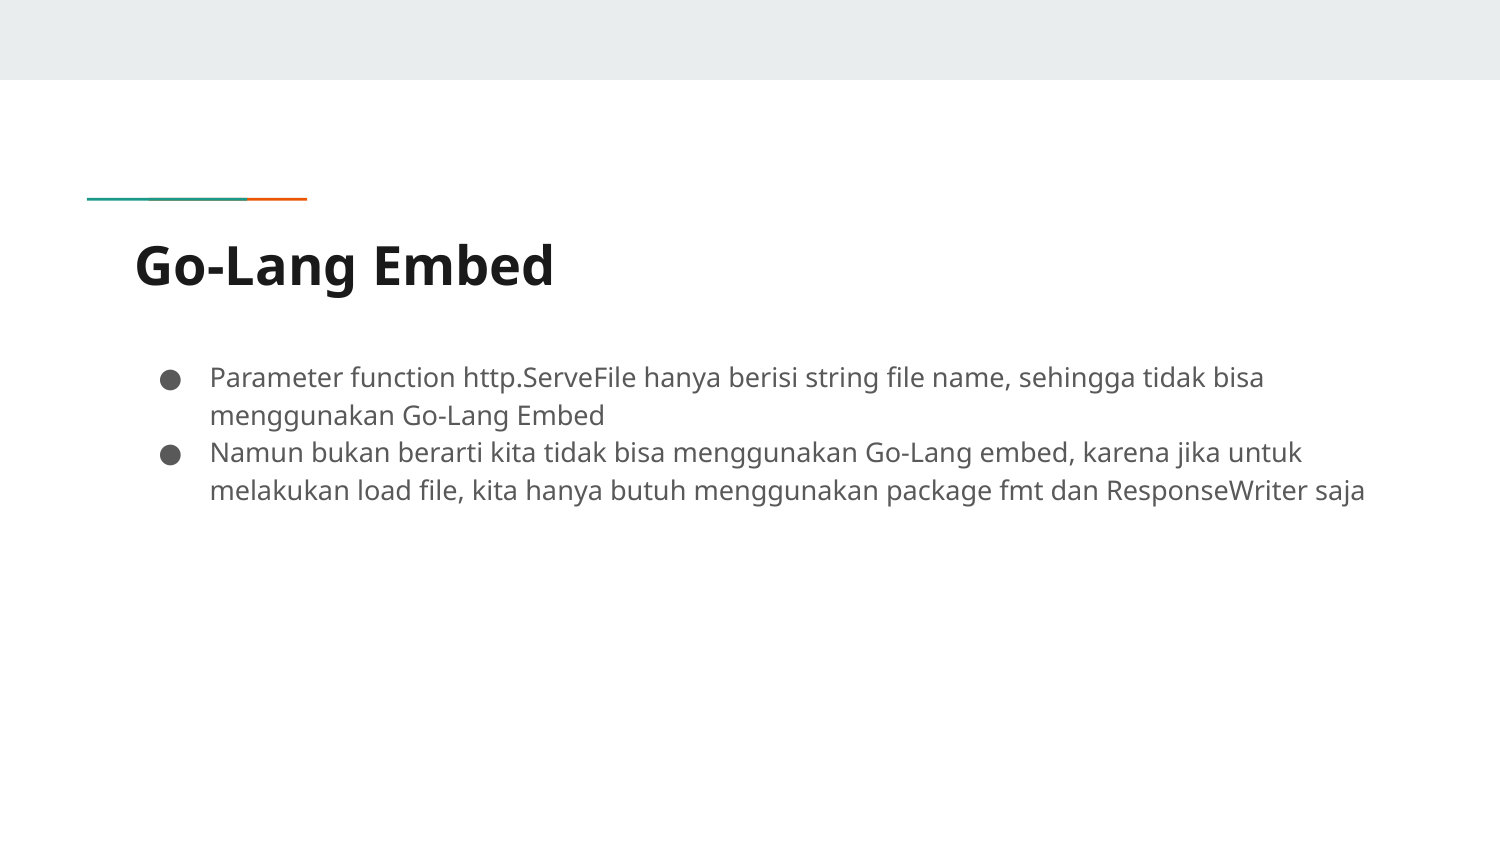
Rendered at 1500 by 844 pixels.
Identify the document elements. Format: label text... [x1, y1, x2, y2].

title Go-Lang Embed [119, 216, 1381, 305]
list Parameter function http.ServeFile hanya berisi string file name, sehingga tidak bisa menggunakan Go-Lang Embed Namun bukan berarti kita tidak bisa menggunakan Go-Lang embed, karena jika untuk melakukan load file, kita hanya butuh menggunakan package fmt dan ResponseWriter saja [119, 341, 1381, 712]
